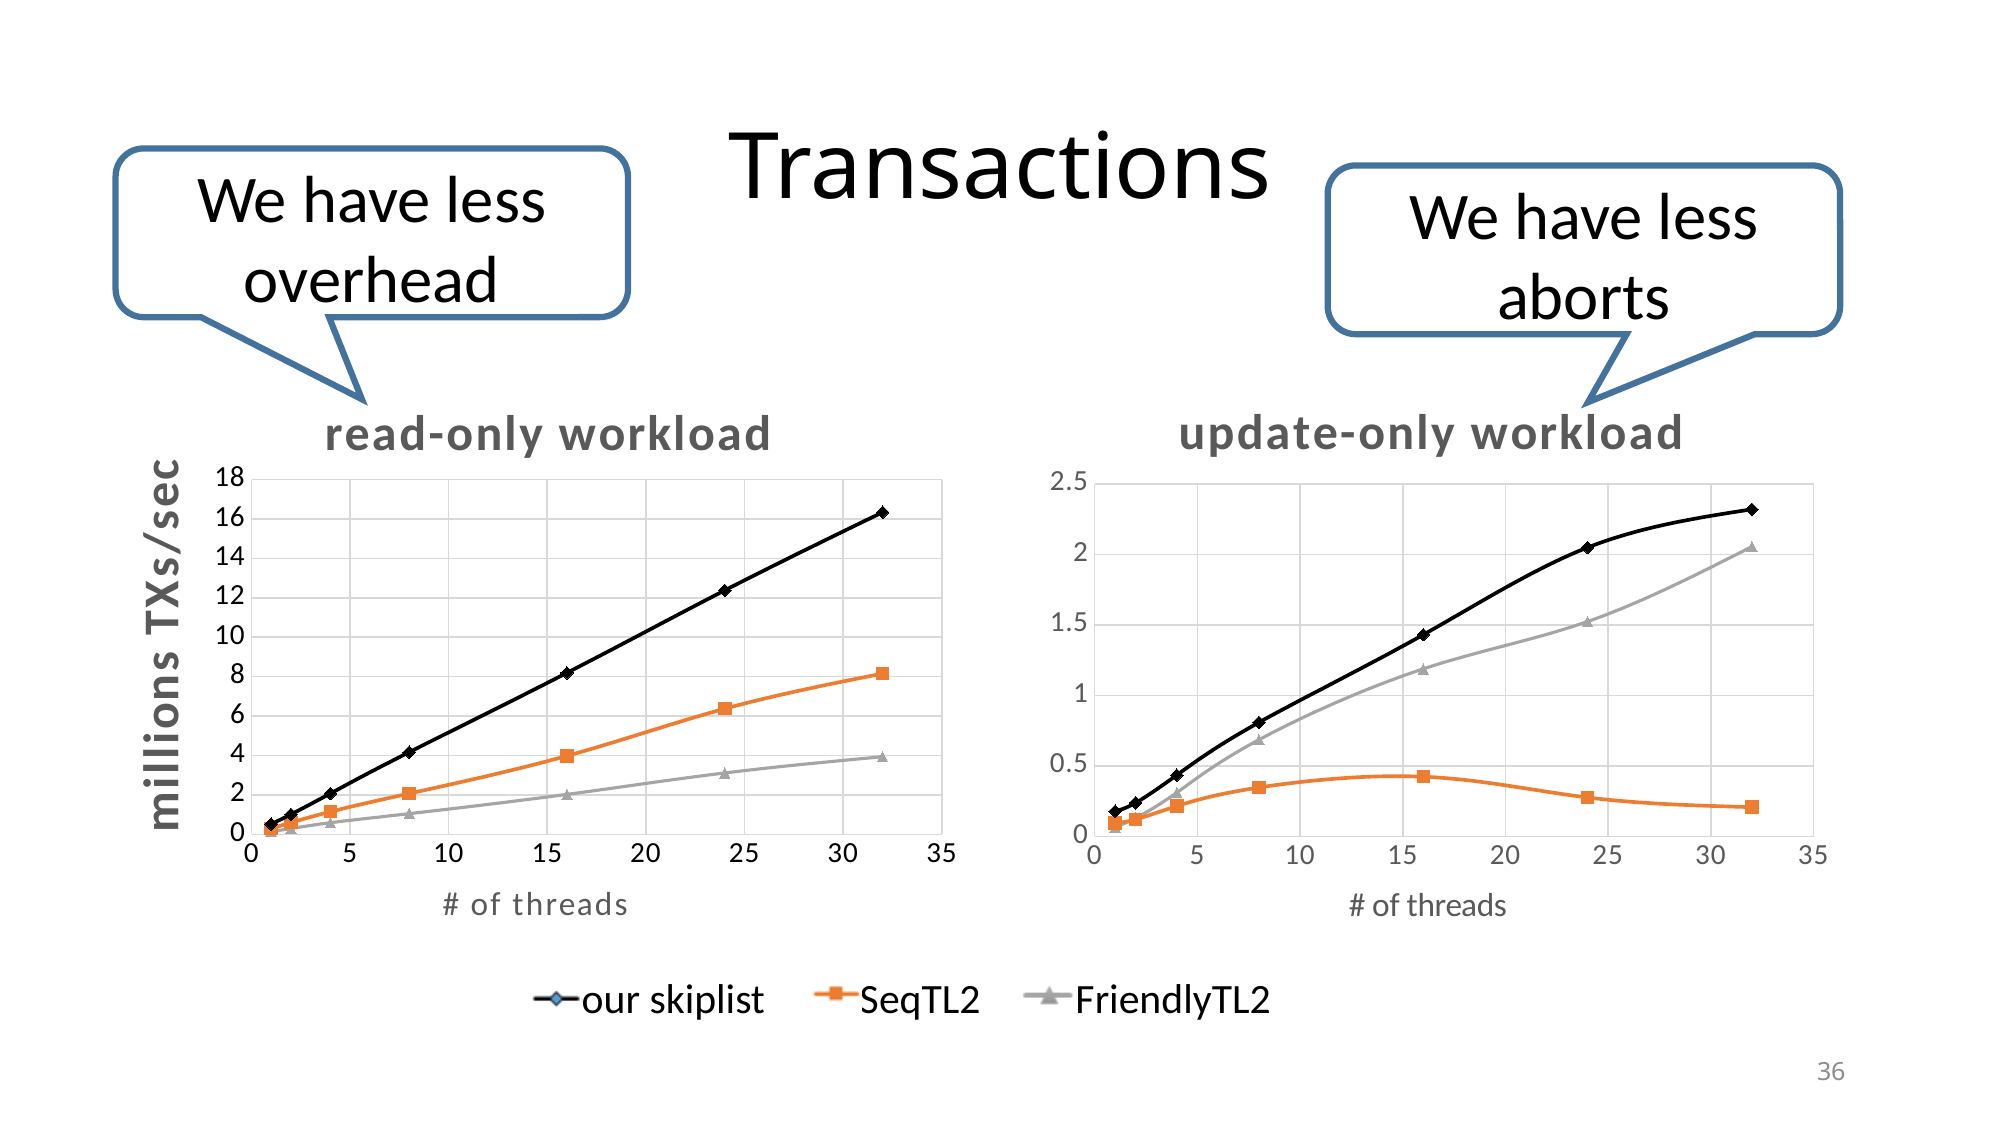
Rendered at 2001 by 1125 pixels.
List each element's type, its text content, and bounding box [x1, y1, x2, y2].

title Transactions [137, 59, 1863, 278]
chart [1010, 385, 1841, 937]
slide_number 36 [1410, 1042, 1861, 1103]
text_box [527, 960, 1344, 1028]
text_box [1327, 165, 1841, 343]
chart [116, 382, 970, 935]
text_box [115, 148, 629, 326]
